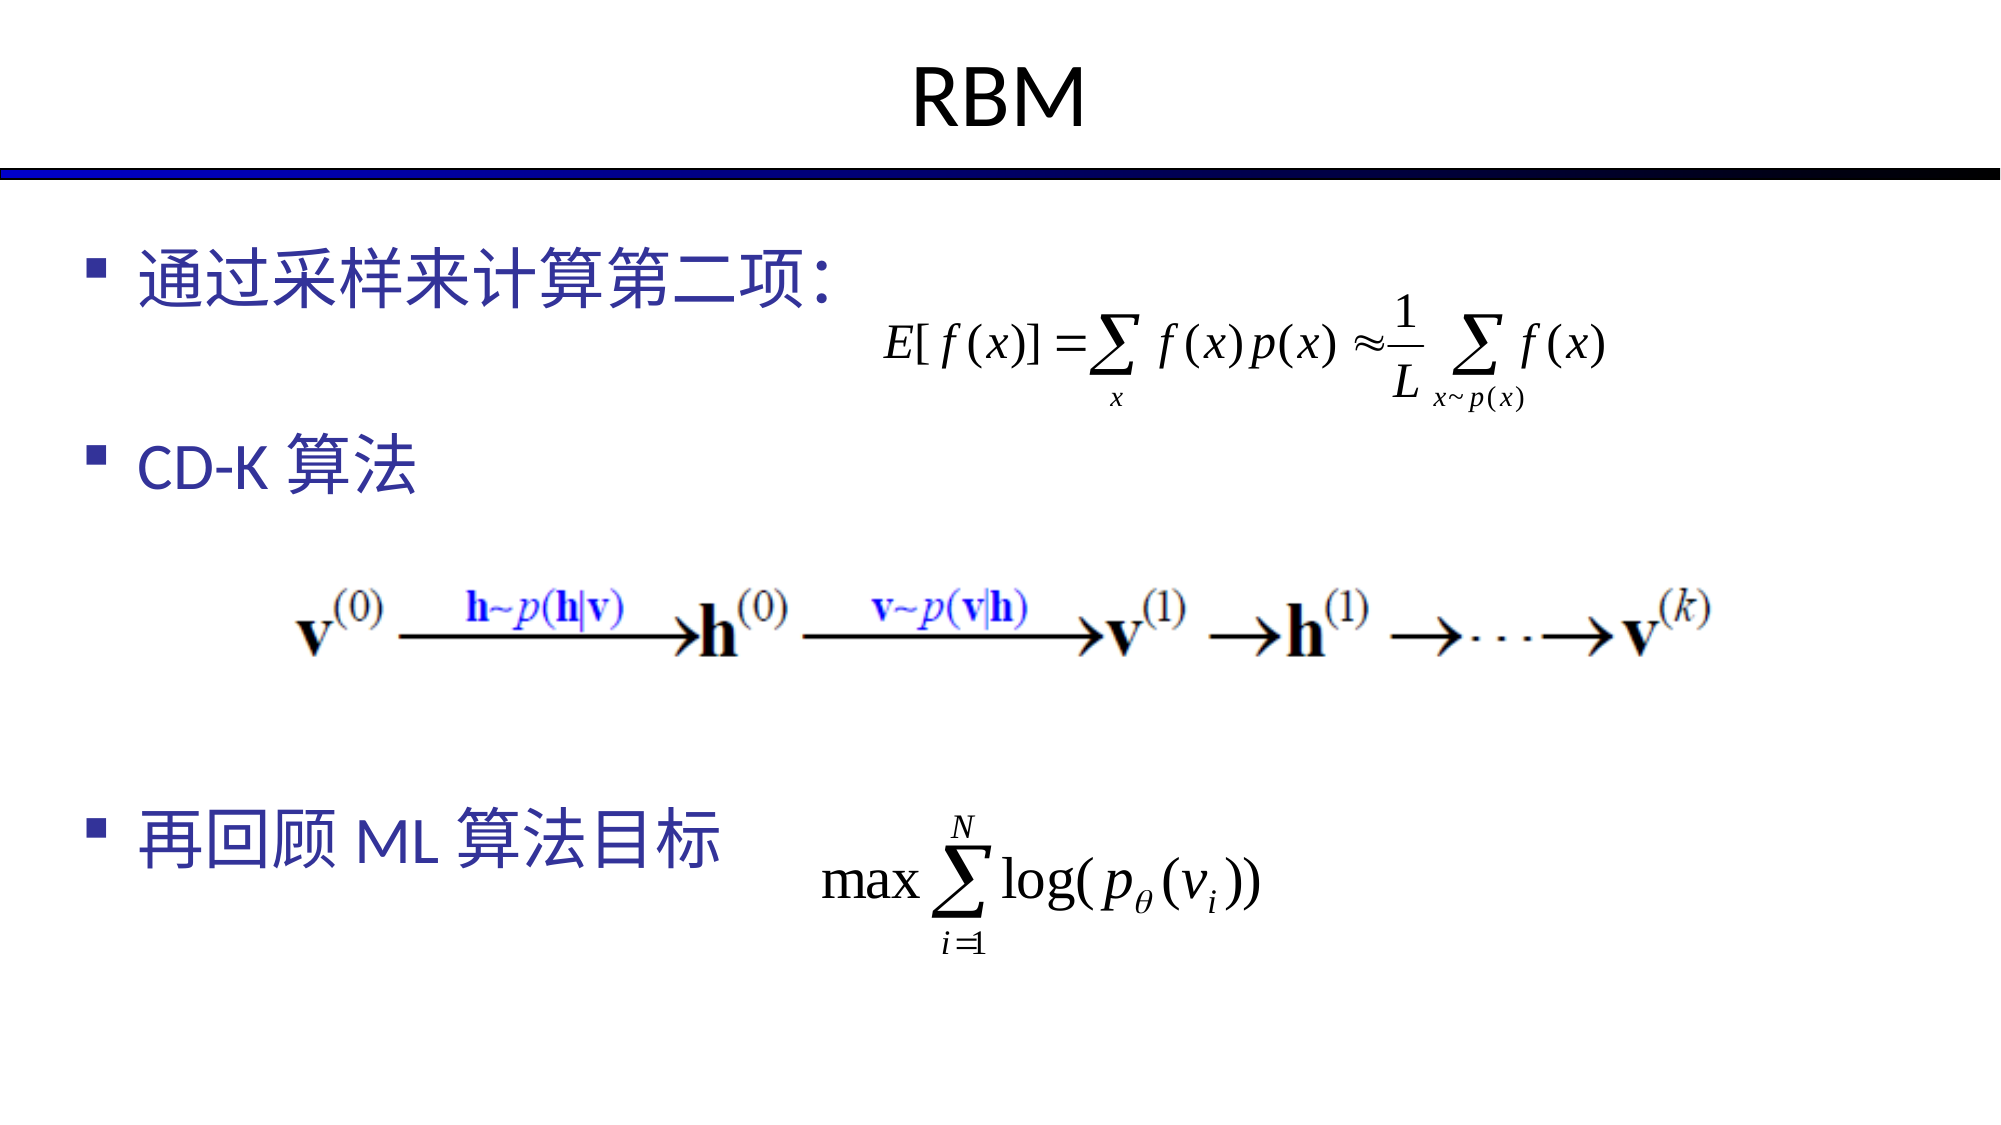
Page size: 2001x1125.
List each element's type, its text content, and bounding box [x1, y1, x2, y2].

title RBM [0, 0, 2000, 184]
picture [287, 549, 1732, 688]
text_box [812, 799, 1276, 968]
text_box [874, 280, 1613, 421]
list 通过采样来计算第二项： CD-K算法 再回顾ML算法目标 [66, 228, 1934, 1006]
